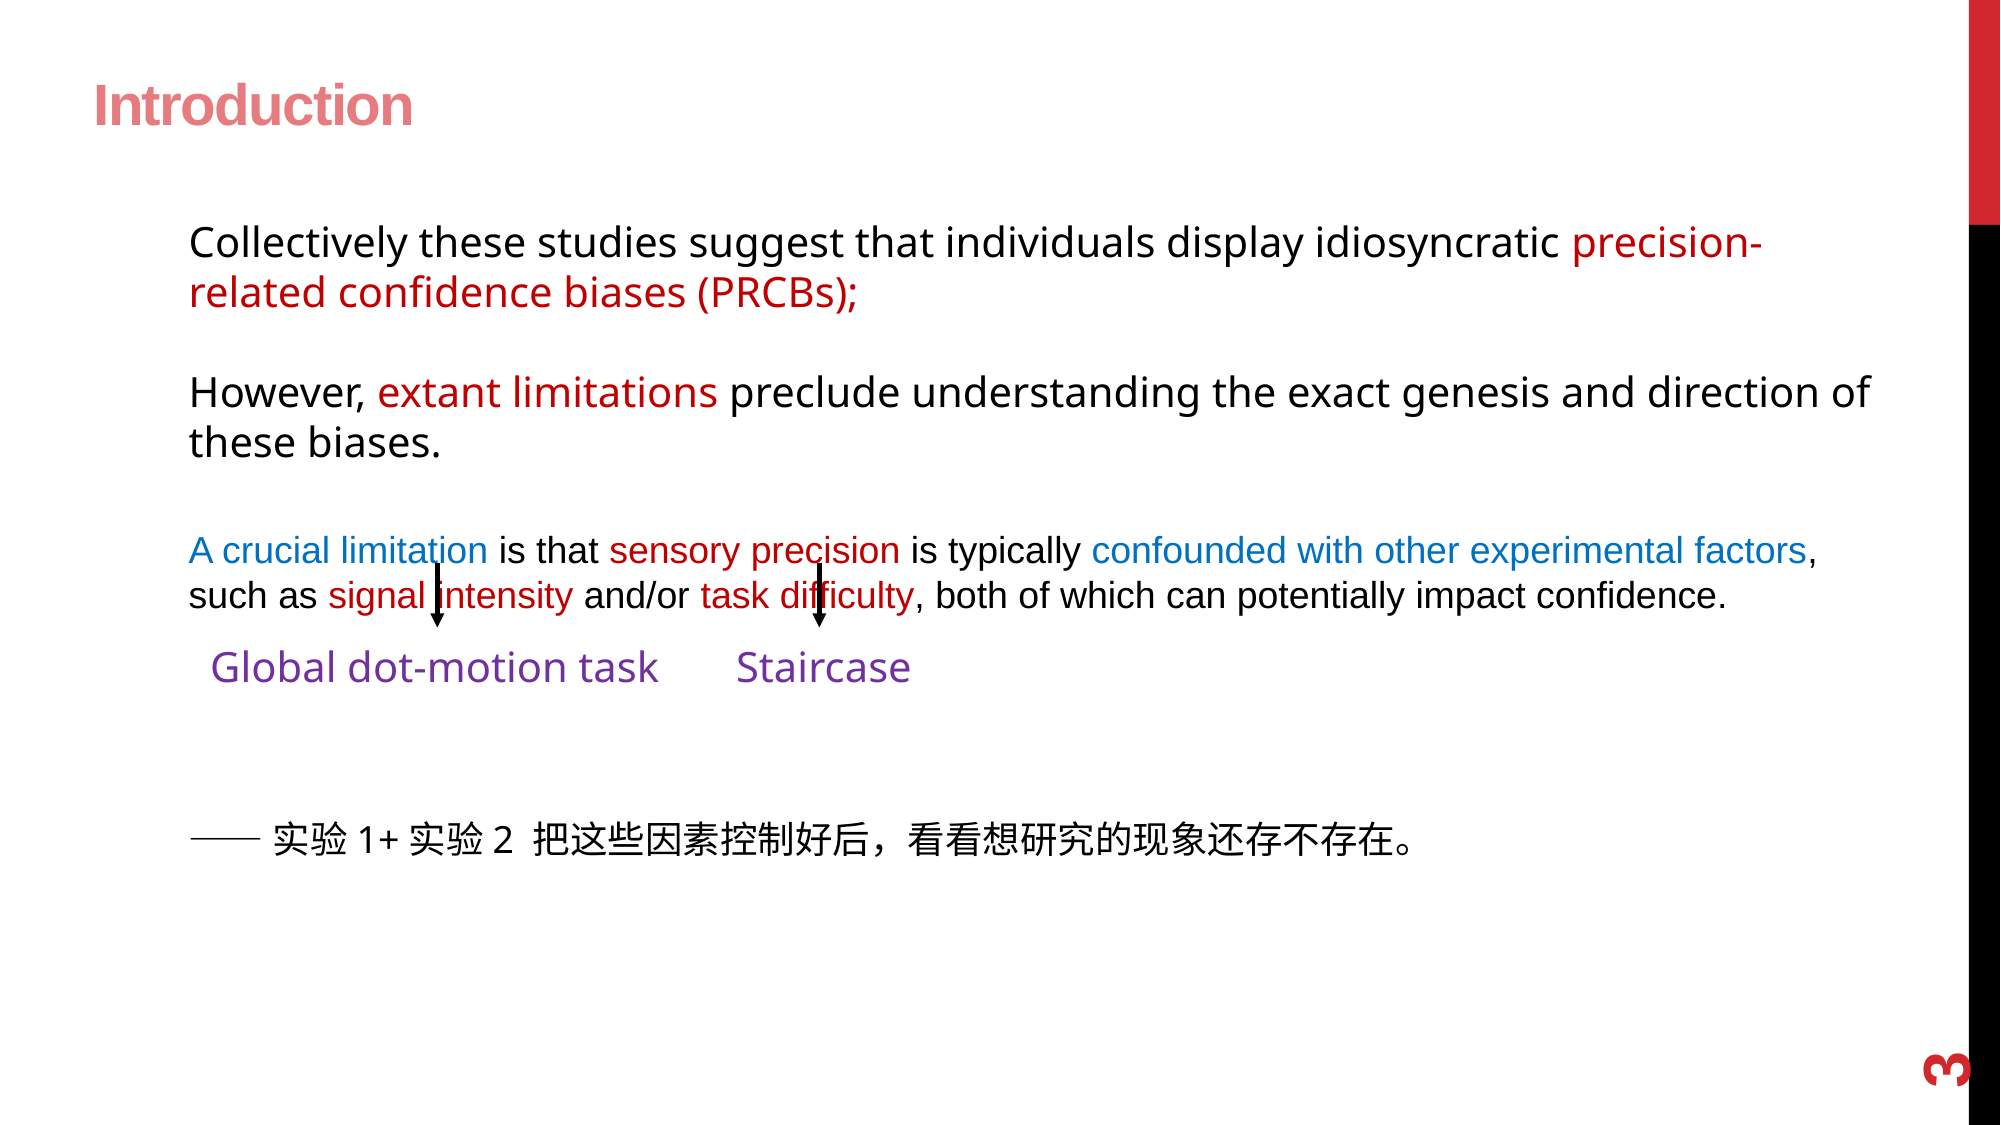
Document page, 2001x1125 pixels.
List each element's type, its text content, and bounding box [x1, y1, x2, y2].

text_box Staircase [721, 633, 1205, 749]
slide_number 3 [1904, 887, 1984, 1104]
text_box Collectively these studies suggest that individuals display idiosyncratic precision-related confidence biases (PRCBs); However, extant limitations preclude understanding the exact genesis and direction of these biases. A crucial limitation is that sensory precision is typically confounded with other experimental factors, such as signal intensity and/or task difficulty, both of which can potentially impact confidence. ——实验1+实验2 把这些因素控制好后，看看想研究的现象还存不存在。 [174, 208, 1904, 1125]
text_box Global dot-motion task [195, 633, 679, 749]
title Introduction [78, 63, 1818, 145]
